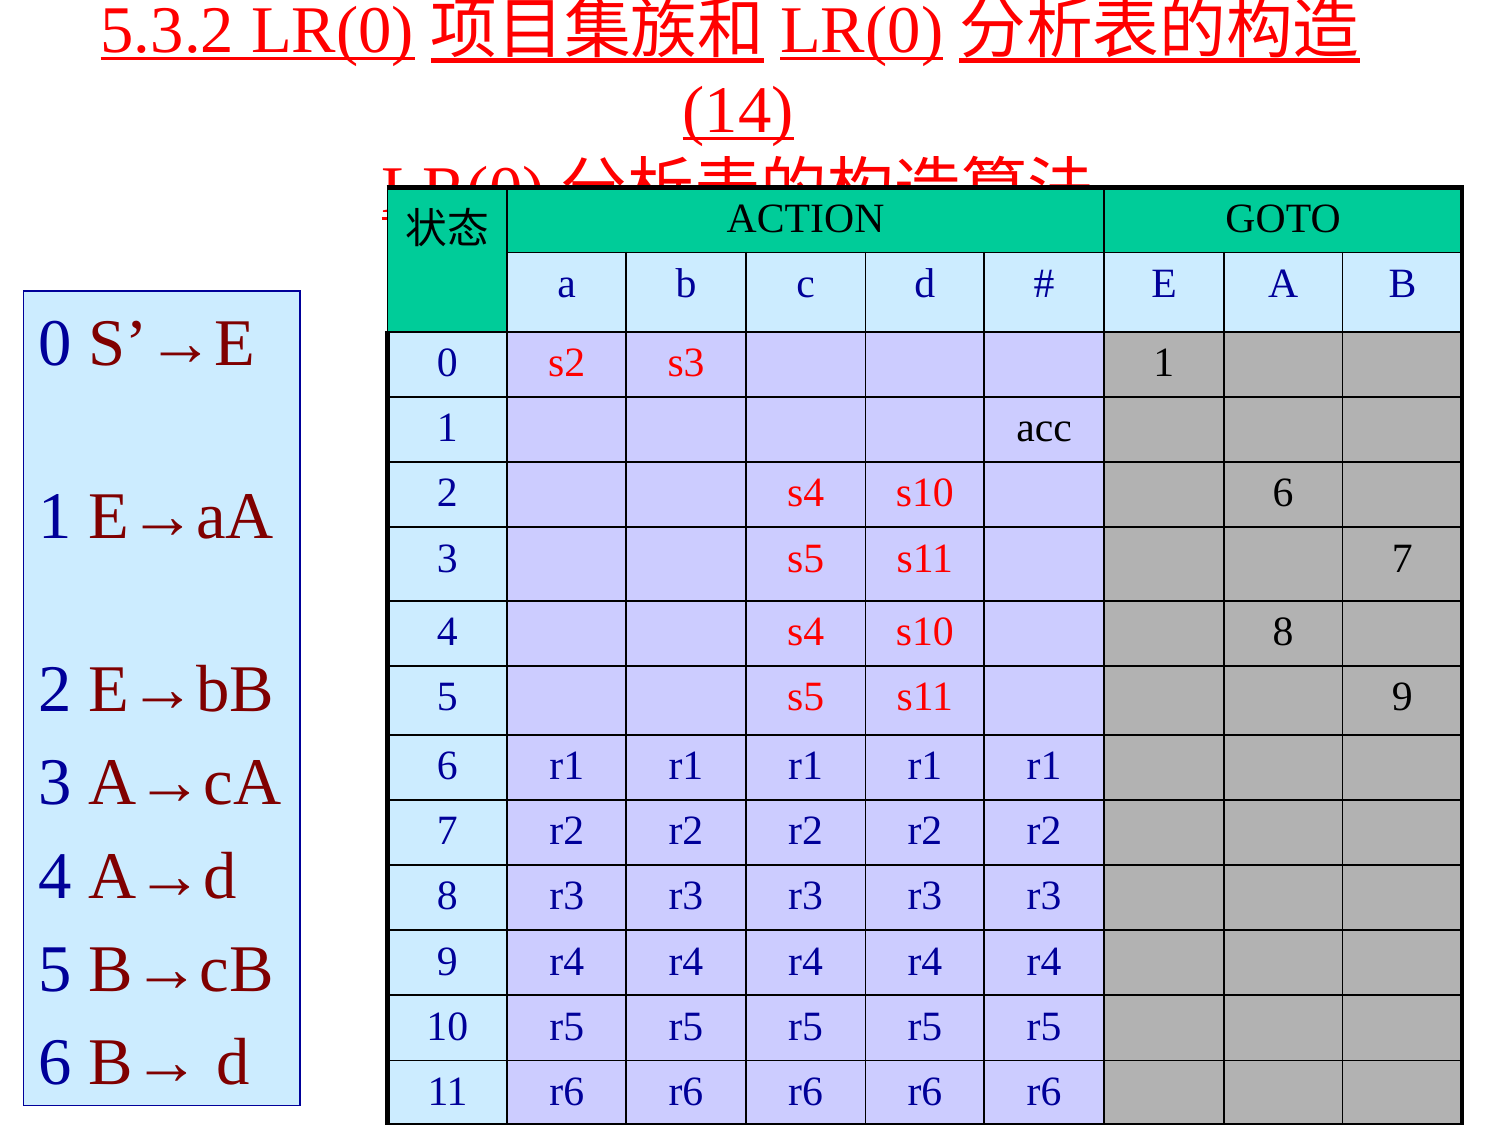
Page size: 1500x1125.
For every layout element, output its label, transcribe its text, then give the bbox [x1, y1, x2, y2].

table_cell r5 [627, 996, 745, 1060]
table_cell 3 [390, 528, 506, 600]
table_cell A [1225, 253, 1342, 331]
table_cell [1343, 931, 1460, 994]
table_cell 8 [1225, 602, 1342, 665]
table_cell s4 [747, 602, 865, 665]
table_cell 11 [390, 1061, 506, 1123]
table_cell [1343, 801, 1460, 864]
table_cell a [508, 253, 625, 331]
table_header ACTION [508, 190, 1103, 252]
table_cell r1 [985, 736, 1103, 799]
table_cell [1225, 528, 1342, 600]
table_cell d [866, 253, 983, 331]
table_cell r4 [627, 931, 745, 994]
table_cell r5 [508, 996, 625, 1060]
table_cell [1343, 463, 1460, 526]
table_cell [627, 398, 745, 461]
table_cell # [985, 253, 1103, 331]
table_cell r3 [627, 866, 745, 929]
table_cell [1225, 667, 1342, 734]
title 5.3.2 LR(0)项目集族和LR(0)分析表的构造(14) LR(0)分析表的构造算法 [44, 12, 1433, 201]
table_cell s4 [747, 463, 865, 526]
table_cell r3 [866, 866, 983, 929]
table_cell r4 [866, 931, 983, 994]
table_cell r3 [985, 866, 1103, 929]
table_cell 4 [390, 602, 506, 665]
table_cell [1225, 931, 1342, 994]
table_cell r3 [747, 866, 865, 929]
table_cell [985, 602, 1103, 665]
table_cell [1105, 463, 1223, 526]
table_cell [1105, 931, 1223, 994]
table_cell [508, 528, 625, 600]
table_cell c [747, 253, 865, 331]
table_cell [1105, 602, 1223, 665]
table_cell [627, 463, 745, 526]
table_cell [747, 398, 865, 461]
table_cell r4 [508, 931, 625, 994]
table_cell [1225, 1061, 1342, 1123]
table_cell [508, 667, 625, 734]
table_cell r6 [866, 1061, 983, 1123]
table_cell r5 [985, 996, 1103, 1060]
table_cell [1105, 736, 1223, 799]
table_cell [747, 333, 865, 396]
table_cell r1 [627, 736, 745, 799]
table_cell [1343, 1061, 1460, 1123]
table_cell [627, 602, 745, 665]
table_cell [985, 528, 1103, 600]
table_cell 0 [390, 333, 506, 396]
table_cell 7 [1343, 528, 1460, 600]
table_cell [1225, 996, 1342, 1060]
table_cell E [1105, 253, 1223, 331]
table_cell r6 [627, 1061, 745, 1123]
table_cell r2 [747, 801, 865, 864]
table_cell [866, 398, 983, 461]
table_cell 8 [390, 866, 506, 929]
table_cell [1343, 996, 1460, 1060]
table_cell s11 [866, 667, 983, 734]
table_cell s3 [627, 333, 745, 396]
table_cell s10 [866, 602, 983, 665]
table_cell [1225, 736, 1342, 799]
table_cell [1343, 866, 1460, 929]
table_cell acc [985, 398, 1103, 461]
table_cell r5 [866, 996, 983, 1060]
table_cell r1 [747, 736, 865, 799]
table_cell 2 [390, 463, 506, 526]
table_cell r6 [747, 1061, 865, 1123]
table_cell [1105, 996, 1223, 1060]
table_cell [866, 333, 983, 396]
table_cell r1 [866, 736, 983, 799]
table_cell 9 [390, 931, 506, 994]
table_cell r2 [627, 801, 745, 864]
table_cell 6 [1225, 463, 1342, 526]
table_cell [1105, 528, 1223, 600]
table_cell 1 [1105, 333, 1223, 396]
table_cell [1105, 1061, 1223, 1123]
table_cell [985, 667, 1103, 734]
table_cell [1105, 801, 1223, 864]
table_cell 5 [390, 667, 506, 734]
table_cell [627, 528, 745, 600]
table_cell s5 [747, 667, 865, 734]
table_cell [1225, 398, 1342, 461]
table_cell r4 [747, 931, 865, 994]
table_cell s5 [747, 528, 865, 600]
table_cell [1225, 333, 1342, 396]
table_cell s10 [866, 463, 983, 526]
table_cell [1343, 333, 1460, 396]
table_cell r3 [508, 866, 625, 929]
table_cell 7 [390, 801, 506, 864]
table_cell r2 [985, 801, 1103, 864]
table_cell [985, 333, 1103, 396]
table_cell s2 [508, 333, 625, 396]
table_cell s11 [866, 528, 983, 600]
table_header GOTO [1105, 190, 1460, 252]
table_cell r6 [985, 1061, 1103, 1123]
table_cell r5 [747, 996, 865, 1060]
table_cell [1105, 398, 1223, 461]
table_cell [1105, 667, 1223, 734]
table_cell [1343, 398, 1460, 461]
table_cell r2 [866, 801, 983, 864]
table_cell [508, 398, 625, 461]
table_cell 10 [390, 996, 506, 1060]
table_cell r4 [985, 931, 1103, 994]
table_cell B [1343, 253, 1460, 331]
table_cell [1343, 602, 1460, 665]
table_cell [1343, 736, 1460, 799]
table_cell [508, 602, 625, 665]
table_header 状态 [388, 190, 506, 331]
text_box 0 S’→E 1 E→aA 2 E→bB 3 A→cA 4 A→d 5 B→cB 6 B→ d [23, 290, 300, 1106]
table_cell [1225, 801, 1342, 864]
table_cell b [627, 253, 745, 331]
table_cell [1105, 866, 1223, 929]
table_cell [627, 667, 745, 734]
table_cell [985, 463, 1103, 526]
table_cell 6 [390, 736, 506, 799]
table_cell [508, 463, 625, 526]
table_cell 1 [390, 398, 506, 461]
table_cell r2 [508, 801, 625, 864]
table_cell r1 [508, 736, 625, 799]
table_cell r6 [508, 1061, 625, 1123]
table_cell 9 [1343, 667, 1460, 734]
table_cell [1225, 866, 1342, 929]
